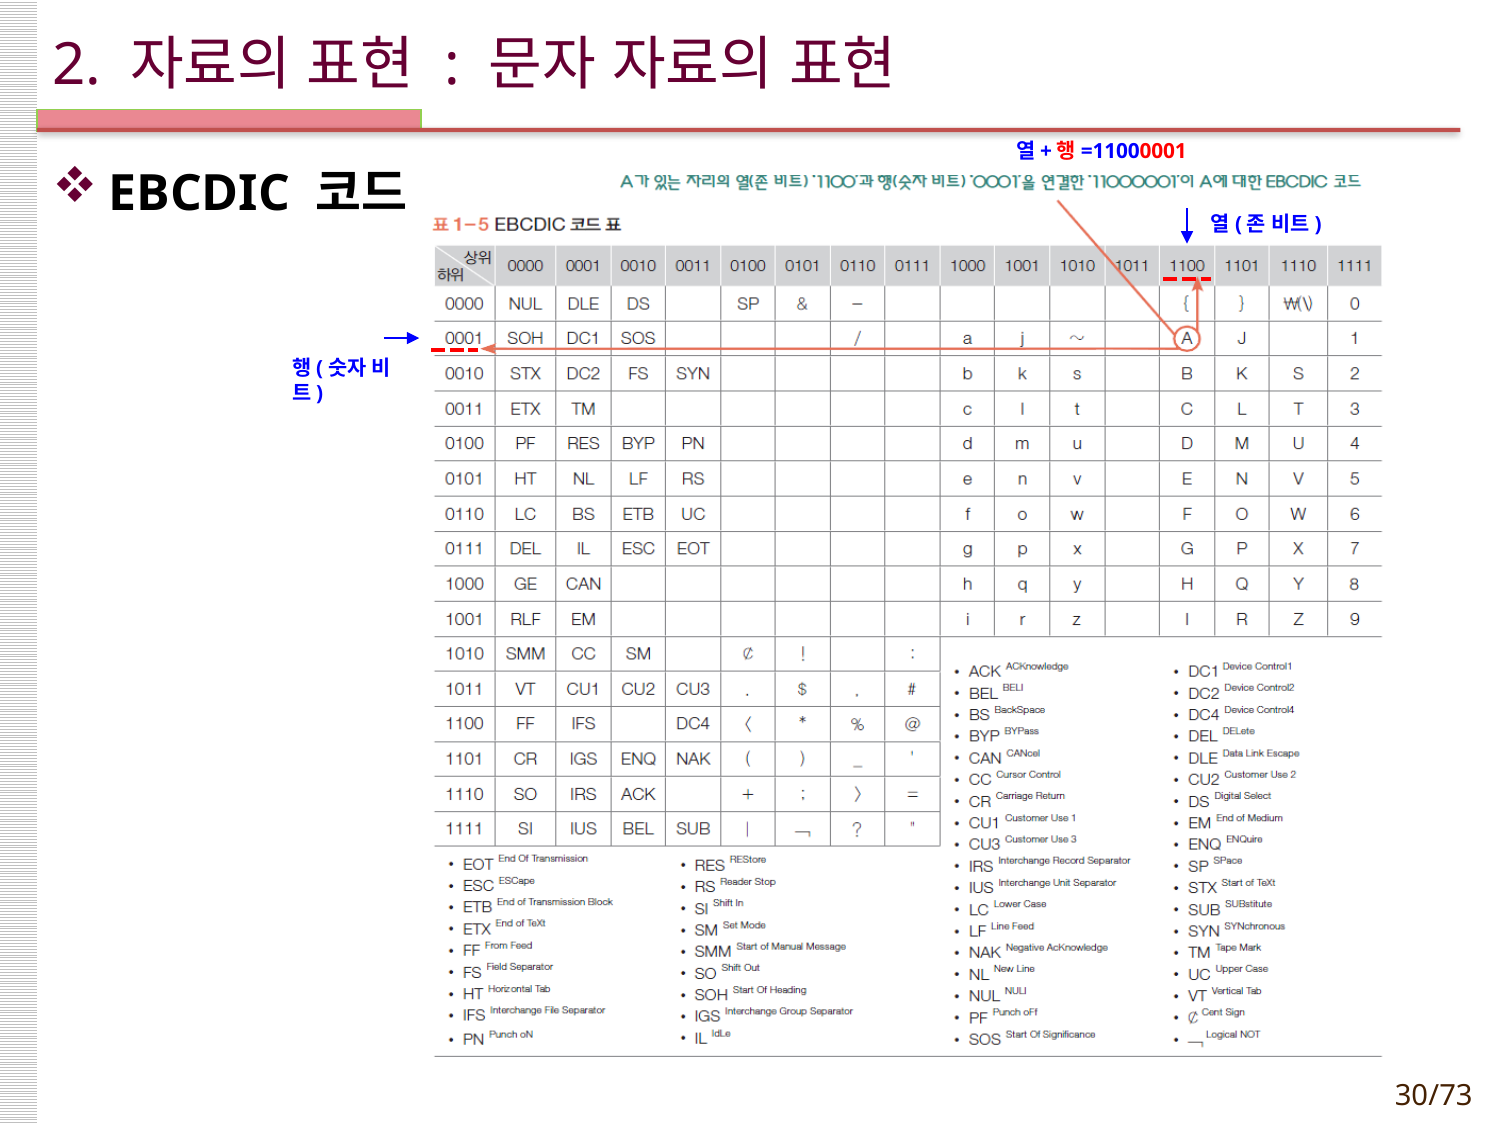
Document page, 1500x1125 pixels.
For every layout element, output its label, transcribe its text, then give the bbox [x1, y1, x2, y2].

text_box 행(숫자 비트) [277, 347, 413, 412]
picture [418, 175, 1391, 1069]
text_box 열+행=11000001 [986, 129, 1217, 170]
list EBCDIC 코드 [37, 152, 1463, 1091]
title 2. 자료의 표현 : 문자 자료의 표현 [37, 13, 1278, 109]
